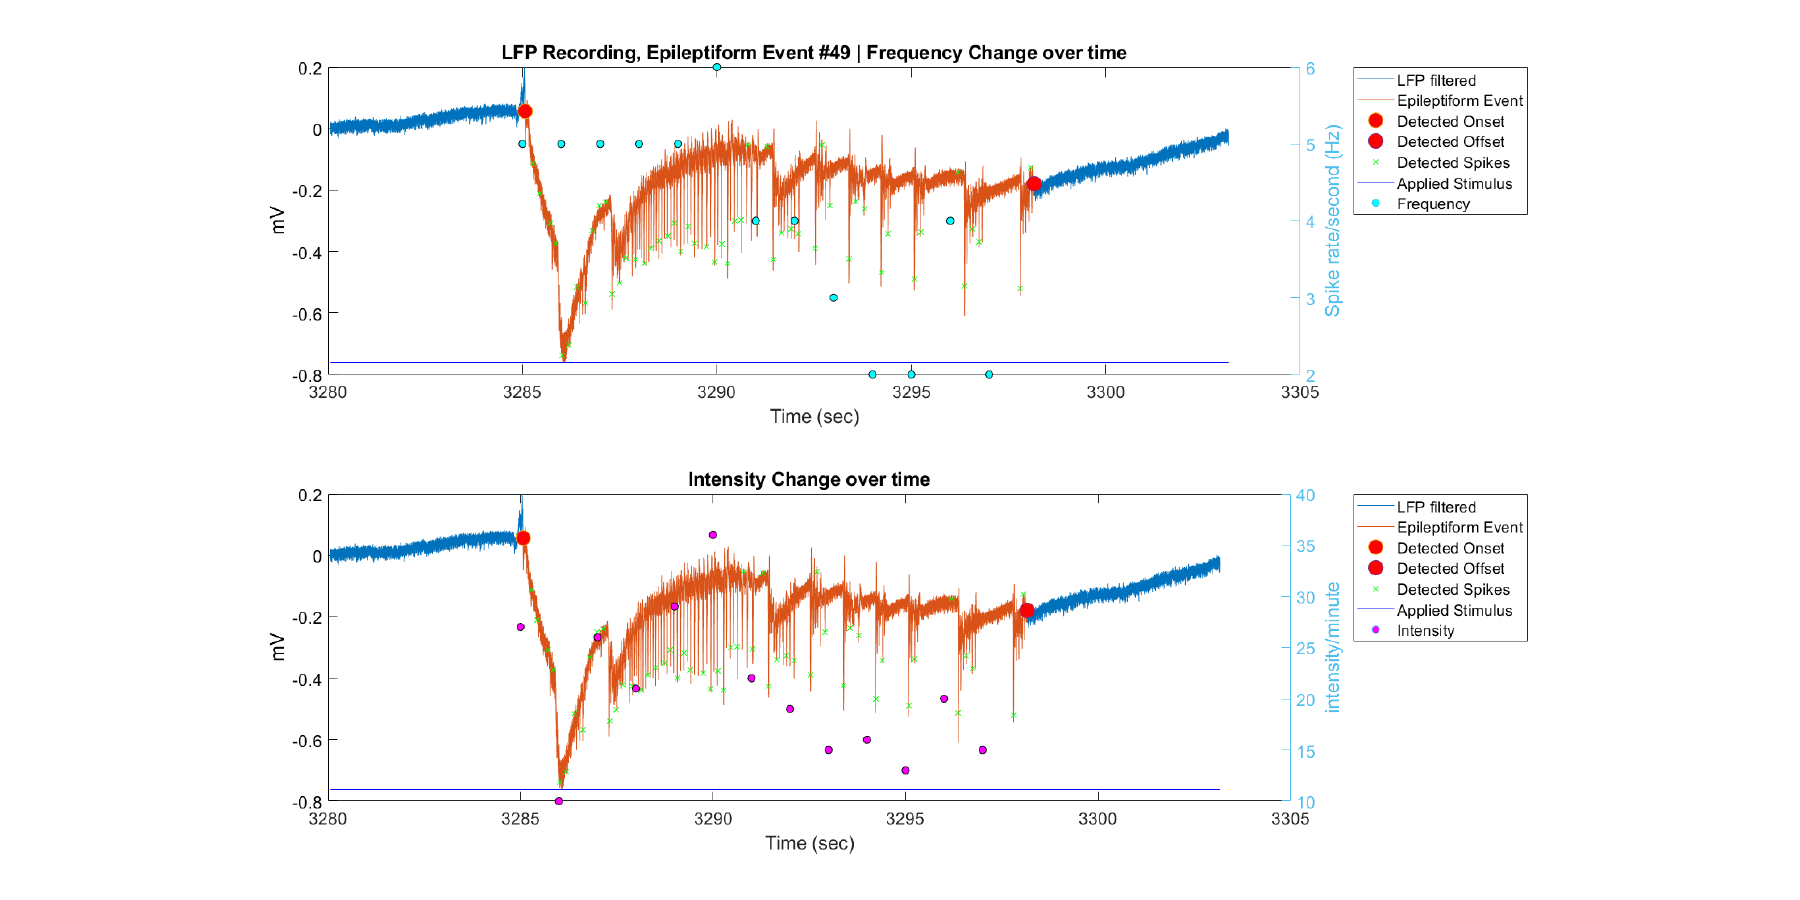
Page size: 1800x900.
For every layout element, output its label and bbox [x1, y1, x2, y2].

picture [126, 0, 1674, 900]
